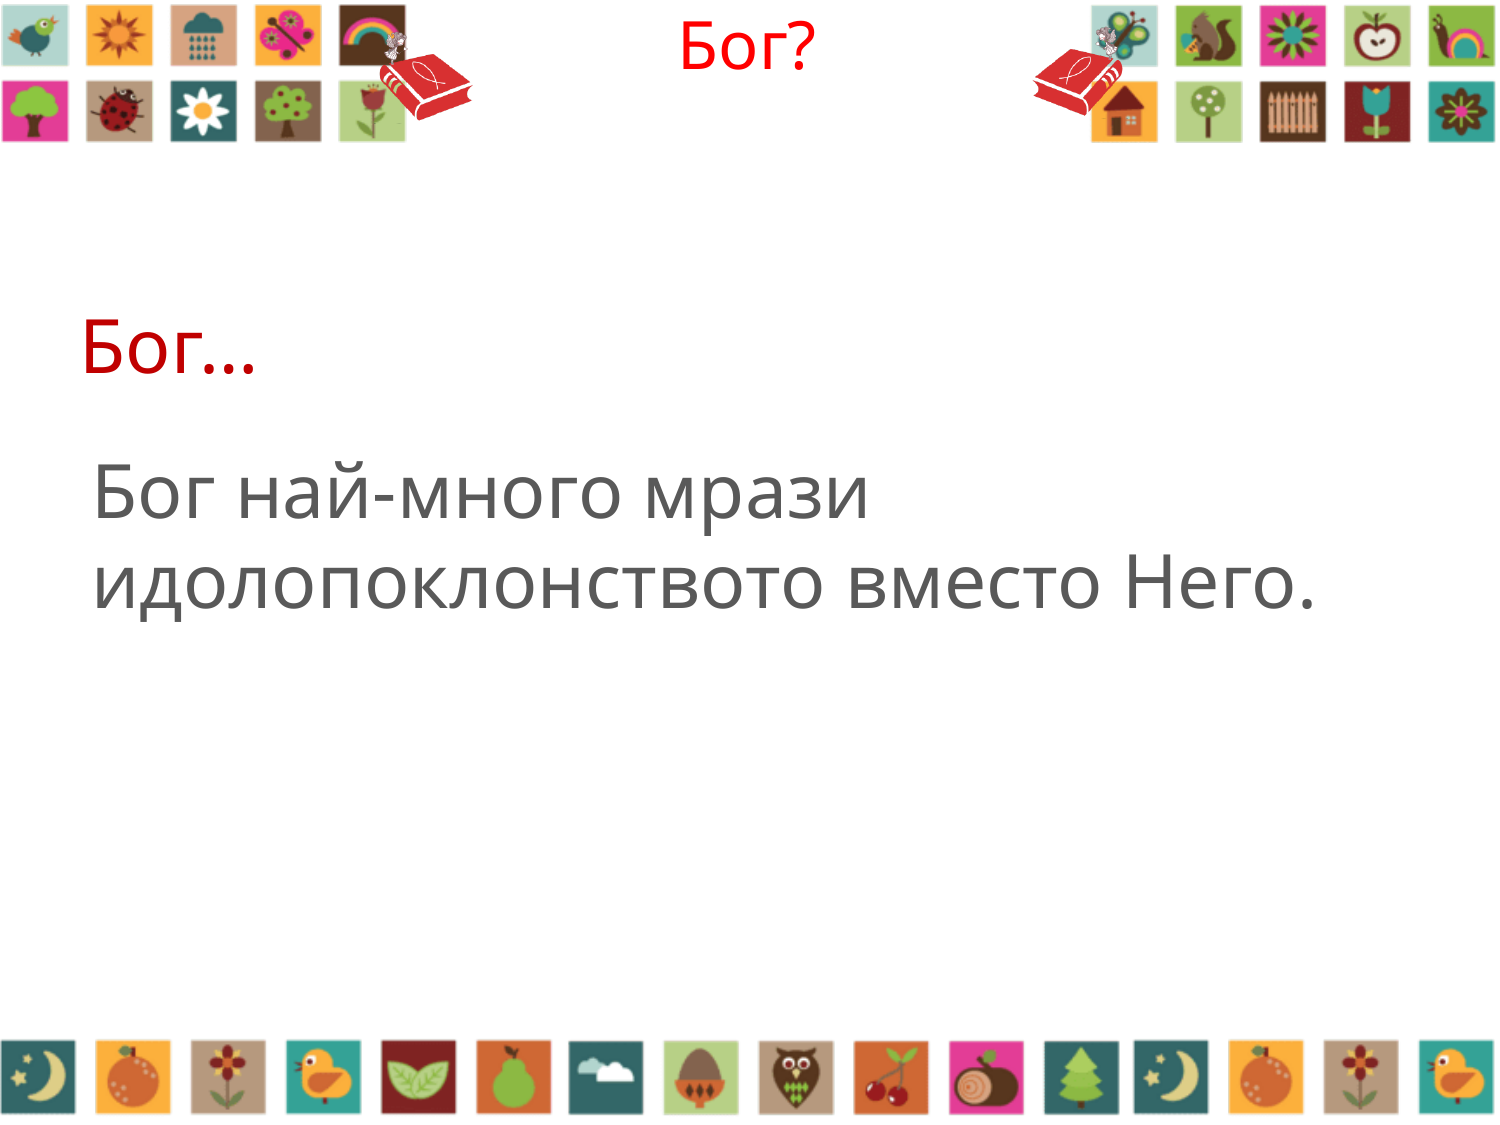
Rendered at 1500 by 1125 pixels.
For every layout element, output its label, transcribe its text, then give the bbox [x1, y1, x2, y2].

picture [0, 3, 505, 150]
text_box Бог най-много мрази идолопоклонството вместо Него. [76, 436, 1424, 722]
text_box Бог… [64, 290, 1412, 396]
picture [1000, 3, 1500, 150]
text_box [0, 1028, 1500, 1118]
text_box Бог? [414, 0, 1080, 91]
